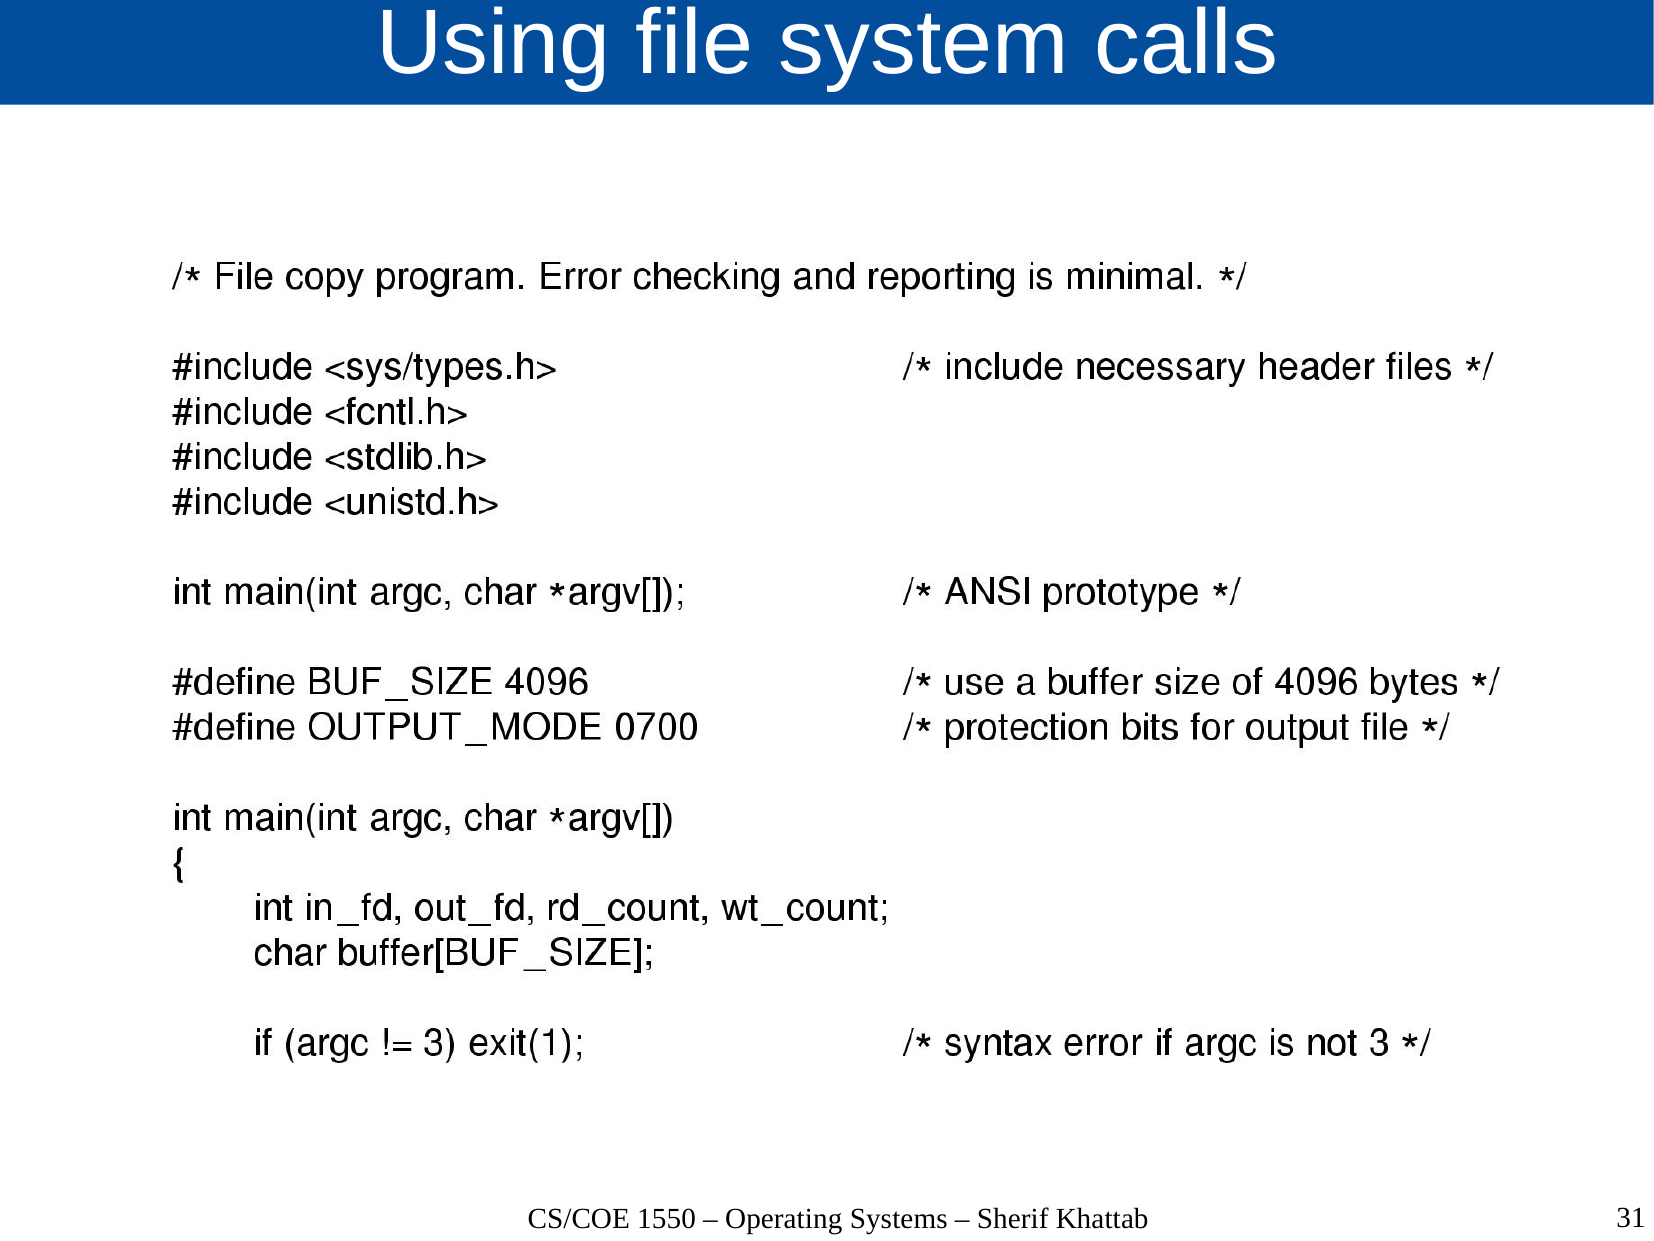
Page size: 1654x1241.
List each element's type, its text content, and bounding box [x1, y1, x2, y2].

title Using file system calls [0, 0, 1654, 105]
footer CS/COE 1550 – Operating Systems – Sherif Khattab [460, 1201, 1217, 1241]
picture [165, 193, 1503, 1099]
slide_number 31 [1265, 1200, 1647, 1241]
